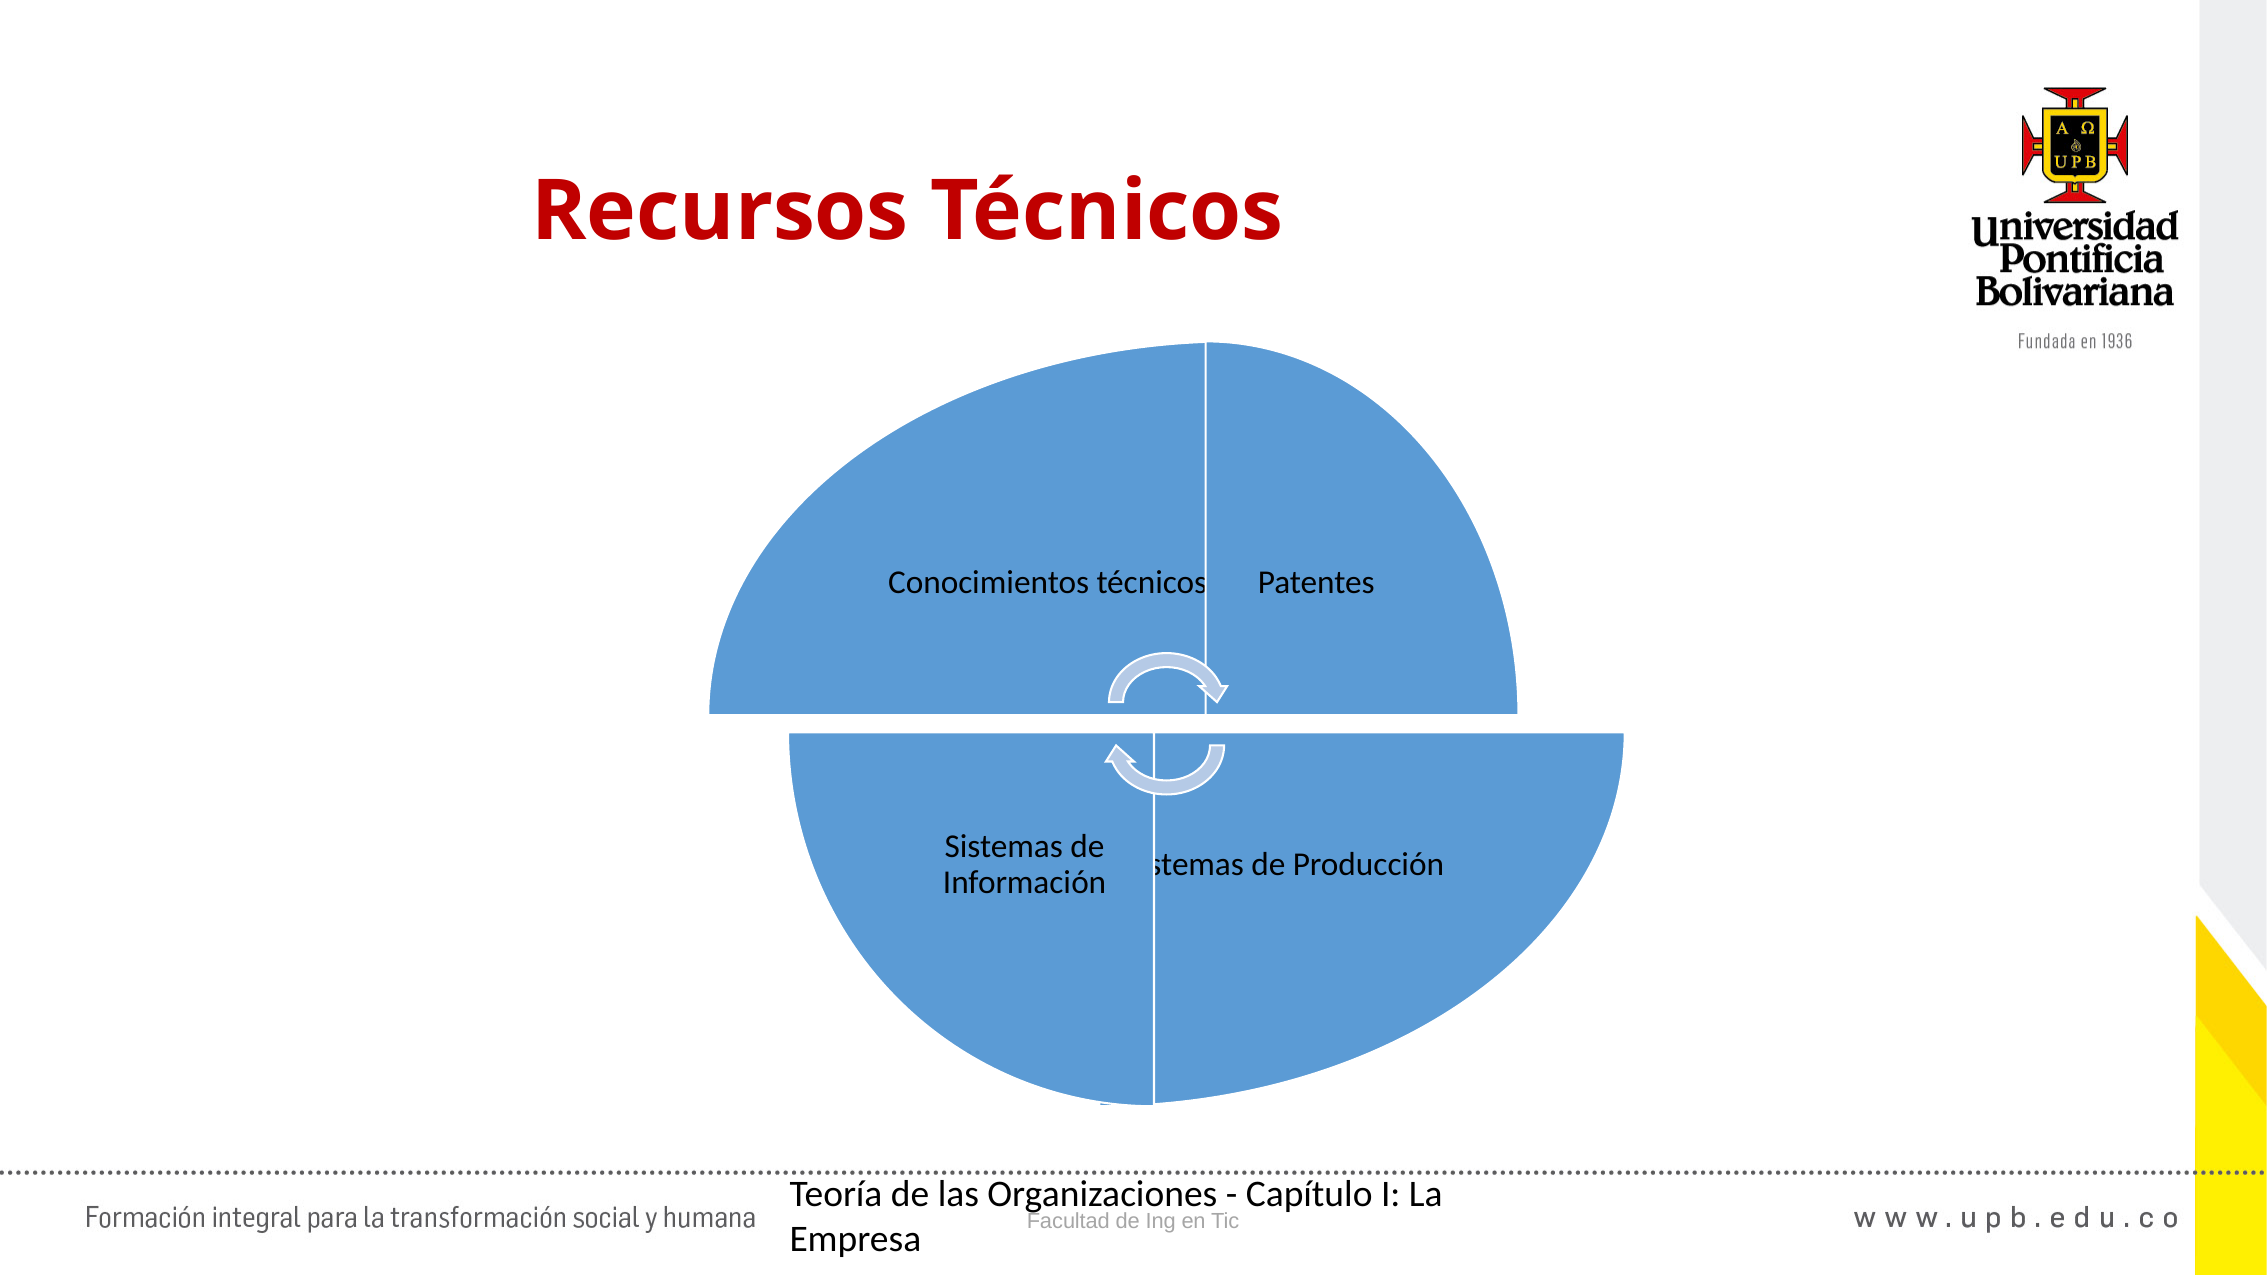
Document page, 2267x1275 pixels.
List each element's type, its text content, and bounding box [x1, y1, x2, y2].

picture [0, 0, 2267, 1275]
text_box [349, 292, 1984, 1156]
title Recursos Técnicos [283, 159, 1533, 266]
footer Teoría de las Organizaciones - Capítulo I: La Empresa [774, 1161, 1492, 1247]
